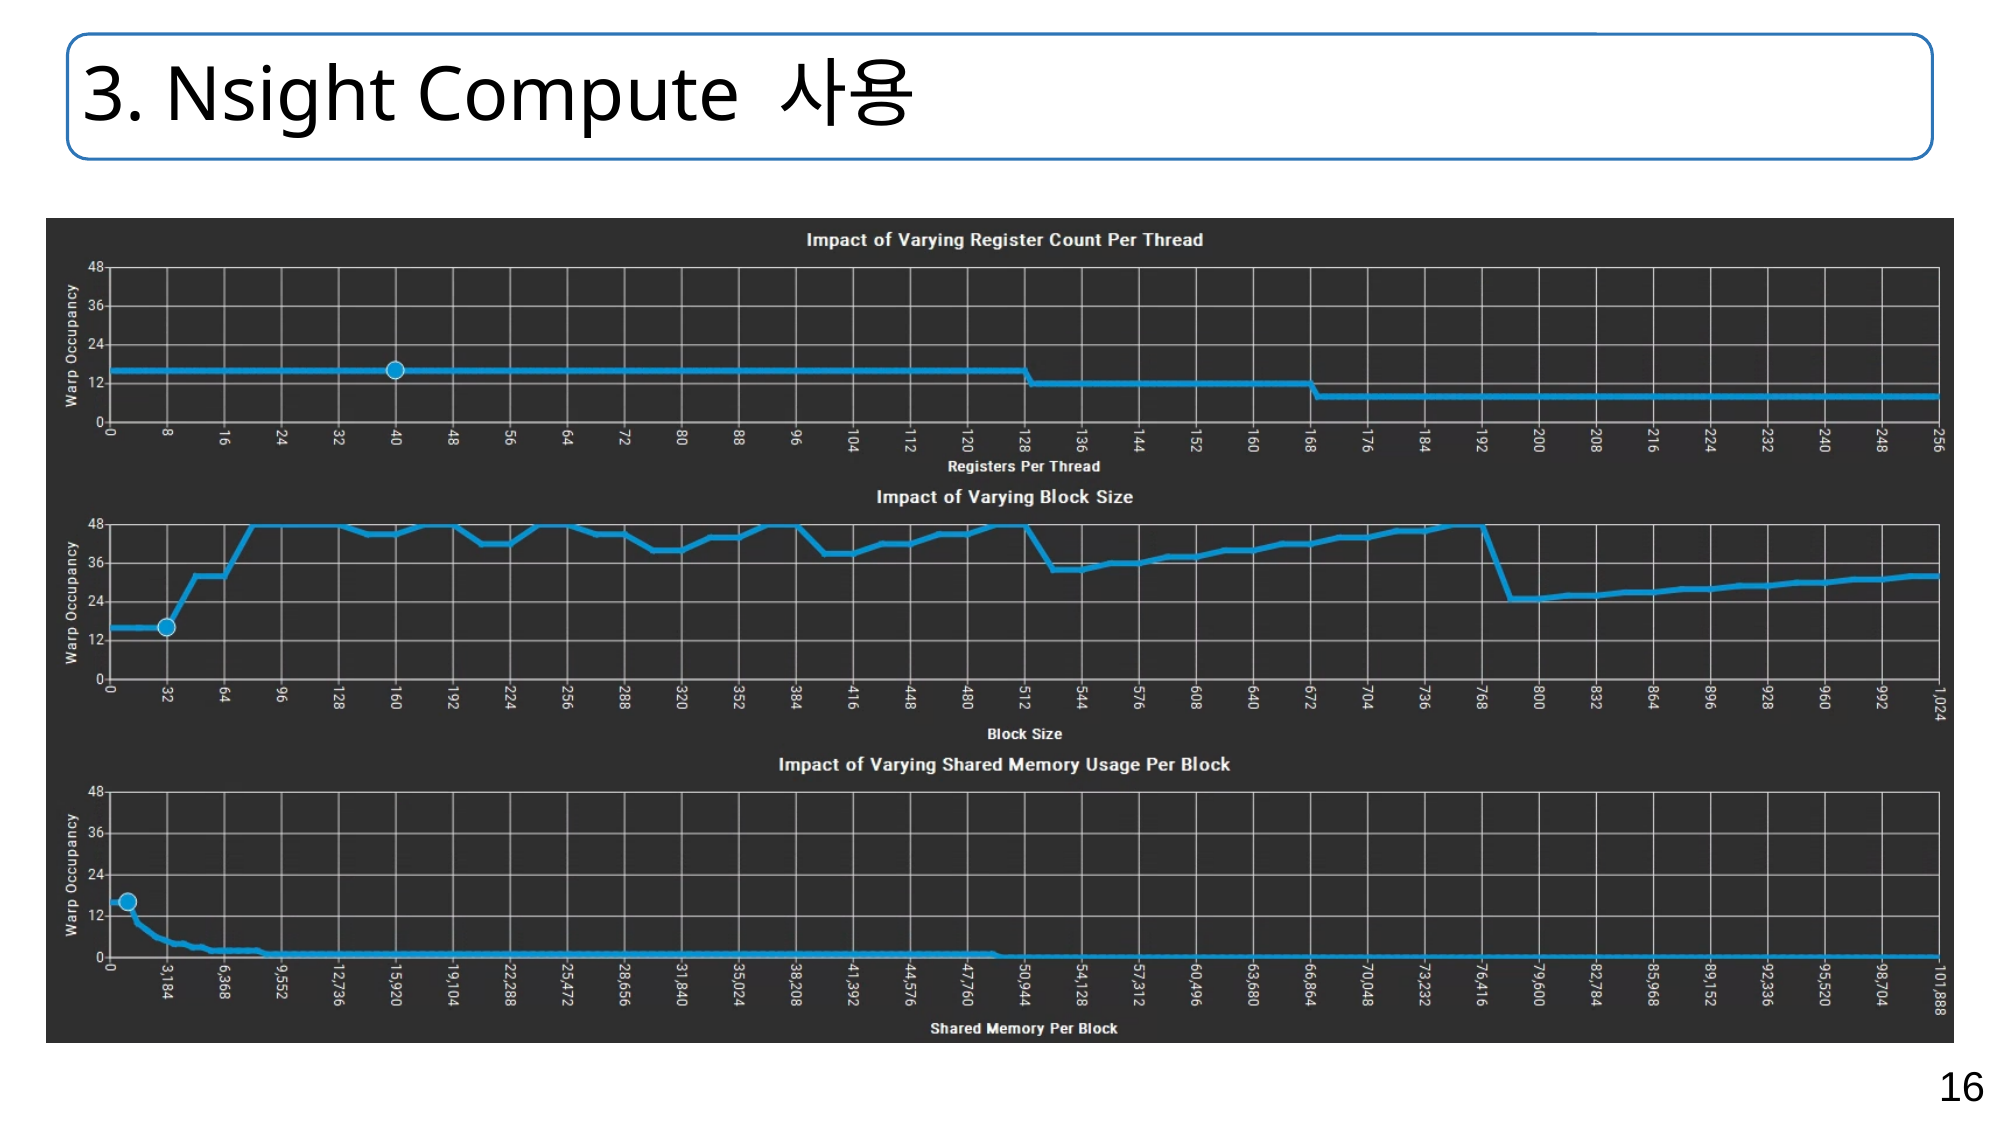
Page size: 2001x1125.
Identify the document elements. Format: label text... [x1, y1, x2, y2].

title 3. Nsight Compute 사용 [67, 34, 1933, 160]
picture [45, 218, 1954, 1043]
